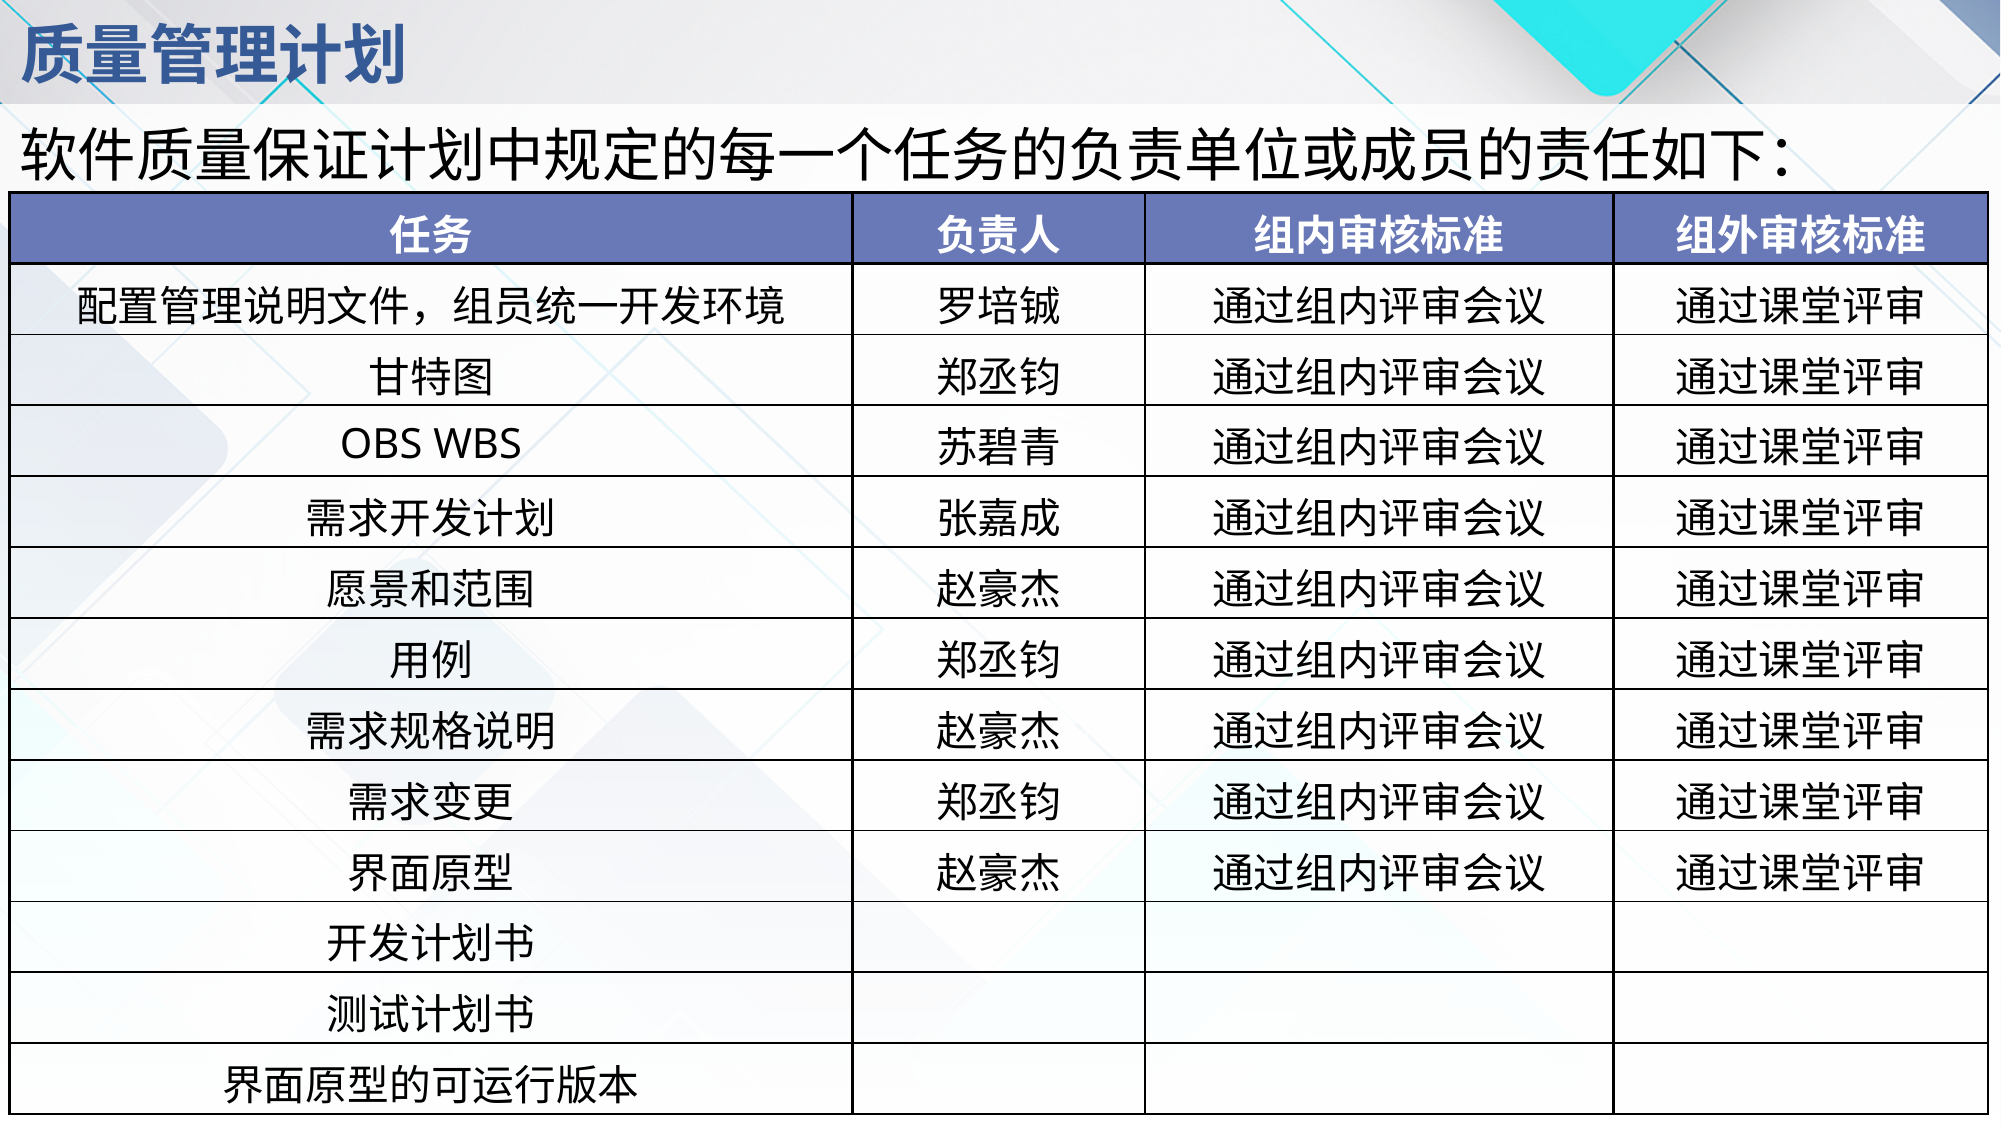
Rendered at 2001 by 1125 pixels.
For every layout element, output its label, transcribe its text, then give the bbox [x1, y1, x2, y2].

table_cell 通过组内评审会议 [1146, 690, 1612, 759]
table_cell 通过组内评审会议 [1146, 619, 1612, 688]
table_cell 通过课堂评审 [1615, 690, 1987, 759]
table_cell 通过组内评审会议 [1146, 761, 1612, 830]
table_cell 配置管理说明文件，组员统一开发环境 [11, 265, 851, 334]
table_cell 赵豪杰 [854, 831, 1144, 901]
table_cell 通过课堂评审 [1615, 831, 1987, 901]
table_cell [854, 902, 1144, 971]
table_cell 甘特图 [11, 335, 851, 404]
title 质量管理计划 [5, 15, 1730, 100]
table_cell 需求规格说明 [11, 690, 851, 759]
table_header 负责人 [854, 194, 1144, 262]
table_cell [1146, 1044, 1612, 1113]
table_cell 通过组内评审会议 [1146, 831, 1612, 901]
table_header 组外审核标准 [1615, 194, 1987, 262]
table_cell [1146, 902, 1612, 971]
table_cell 张嘉成 [854, 477, 1144, 546]
table_cell 通过课堂评审 [1615, 548, 1987, 617]
table_cell 用例 [11, 619, 851, 688]
table_cell 通过课堂评审 [1615, 406, 1987, 475]
picture [0, 0, 2001, 1125]
table_cell 需求变更 [11, 761, 851, 830]
table_cell 通过组内评审会议 [1146, 265, 1612, 334]
table_cell 通过组内评审会议 [1146, 406, 1612, 475]
table_cell 郑丞钧 [854, 619, 1144, 688]
text_box 软件质量保证计划中规定的每一个任务的负责单位或成员的责任如下： [4, 100, 1946, 196]
table_cell 界面原型的可运行版本 [11, 1044, 851, 1113]
table_cell 郑丞钧 [854, 335, 1144, 404]
table_cell 赵豪杰 [854, 548, 1144, 617]
table_cell 测试计划书 [11, 973, 851, 1042]
table_header 组内审核标准 [1146, 194, 1612, 262]
table_cell 通过课堂评审 [1615, 477, 1987, 546]
table_cell OBS WBS [11, 406, 851, 475]
table_cell 赵豪杰 [854, 690, 1144, 759]
table_cell 界面原型 [11, 831, 851, 901]
table_cell [1146, 973, 1612, 1042]
table_cell 郑丞钧 [854, 761, 1144, 830]
table_cell 愿景和范围 [11, 548, 851, 617]
table_cell 通过组内评审会议 [1146, 548, 1612, 617]
table_cell 苏碧青 [854, 406, 1144, 475]
table_cell 通过组内评审会议 [1146, 477, 1612, 546]
table_cell [1615, 902, 1987, 971]
table_cell [854, 1044, 1144, 1113]
table_cell 通过课堂评审 [1615, 761, 1987, 830]
table_cell 通过组内评审会议 [1146, 335, 1612, 404]
table_cell [854, 973, 1144, 1042]
table_cell [1615, 973, 1987, 1042]
table_cell 通过课堂评审 [1615, 335, 1987, 404]
table_cell [1615, 1044, 1987, 1113]
table_cell 通过课堂评审 [1615, 265, 1987, 334]
table_cell 罗培铖 [854, 265, 1144, 334]
table_header 任务 [11, 194, 851, 262]
table_cell 开发计划书 [11, 902, 851, 971]
table_cell 通过课堂评审 [1615, 619, 1987, 688]
table_cell 需求开发计划 [11, 477, 851, 546]
